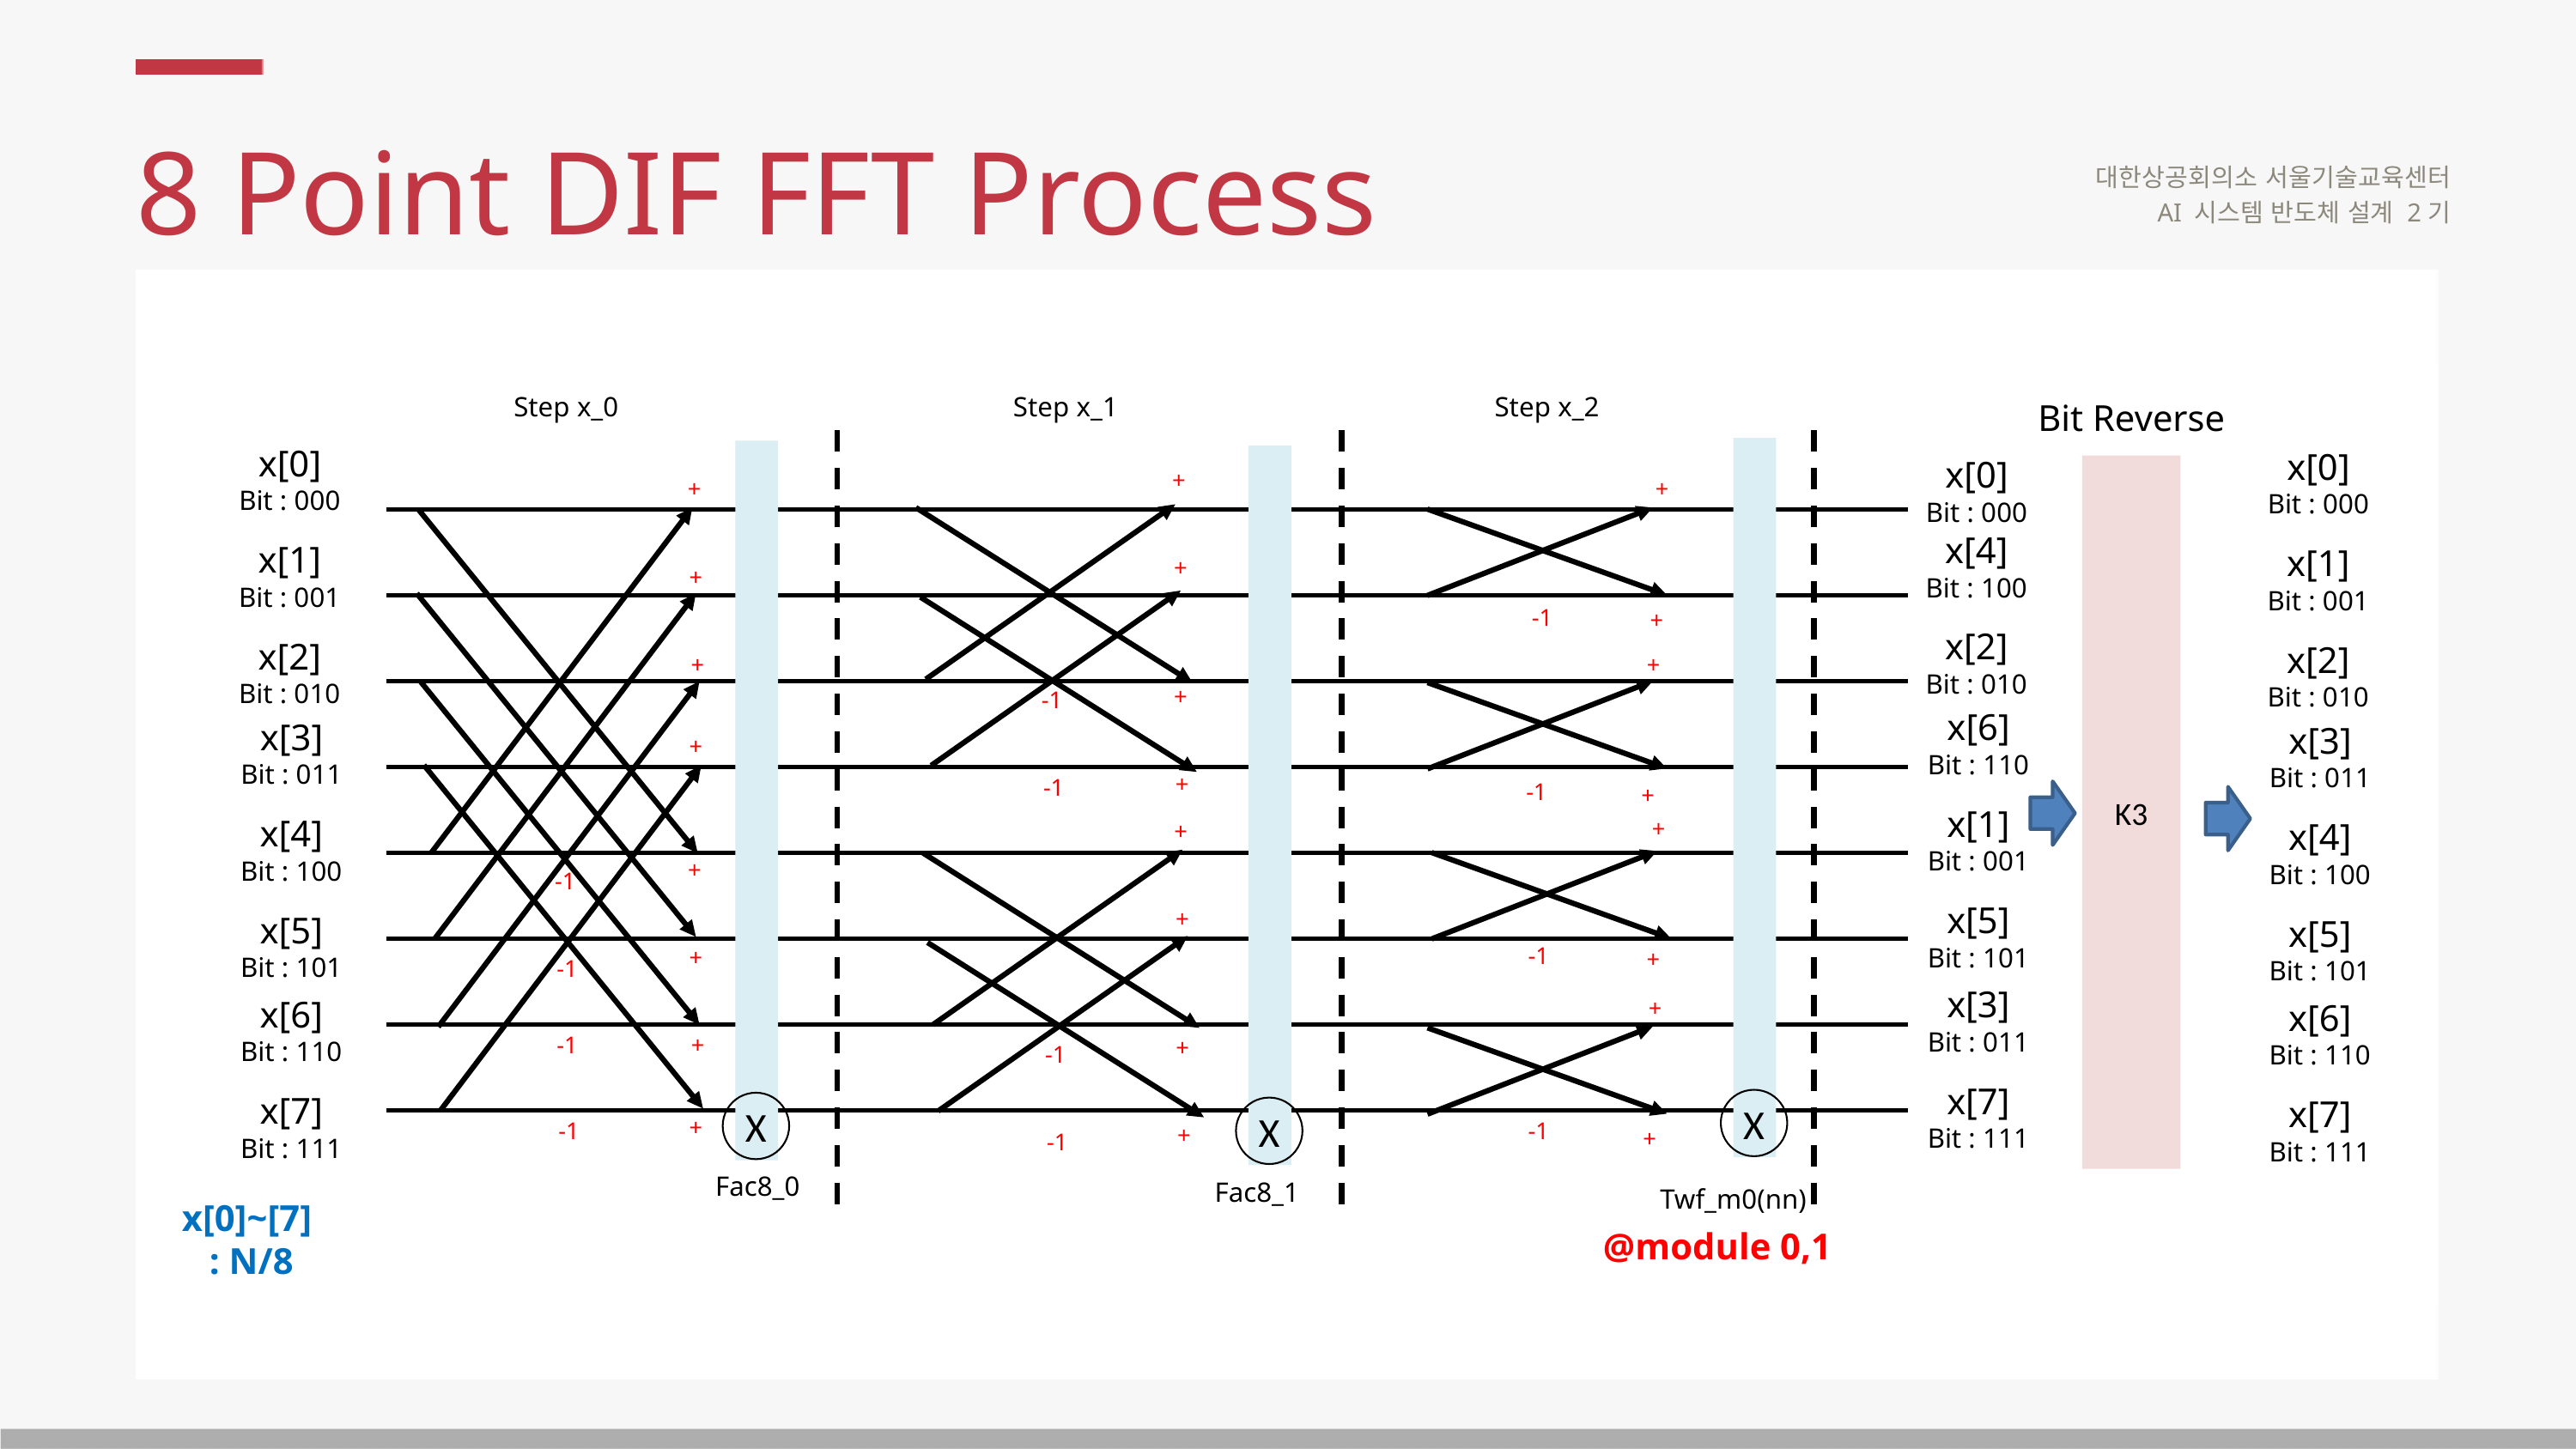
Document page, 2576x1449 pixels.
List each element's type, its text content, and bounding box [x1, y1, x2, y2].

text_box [938, 936, 1188, 1112]
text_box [1190, 942, 1205, 1118]
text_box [1427, 508, 1668, 596]
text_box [440, 765, 702, 1112]
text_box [1187, 852, 1200, 941]
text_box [438, 681, 700, 766]
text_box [927, 942, 936, 1118]
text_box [925, 504, 1176, 680]
text_box 대한상공회의소 서울기술교육센터 AI 시스템 반도체 설계 2기 [2081, 157, 2451, 227]
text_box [922, 852, 929, 946]
picture [0, 1428, 2576, 1449]
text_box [423, 765, 435, 1109]
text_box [931, 590, 1182, 766]
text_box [418, 509, 427, 591]
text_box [434, 593, 696, 683]
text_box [920, 597, 933, 773]
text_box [416, 593, 426, 683]
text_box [420, 681, 426, 767]
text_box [1431, 852, 1672, 939]
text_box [915, 506, 921, 600]
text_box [933, 849, 1183, 1025]
picture [136, 59, 264, 75]
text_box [1427, 682, 1668, 769]
text_box 8 Point DIF FFT Process [136, 97, 1814, 258]
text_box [1427, 1028, 1668, 1114]
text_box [430, 506, 693, 595]
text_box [1178, 506, 1193, 595]
picture [136, 269, 2439, 1379]
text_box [1177, 597, 1197, 773]
